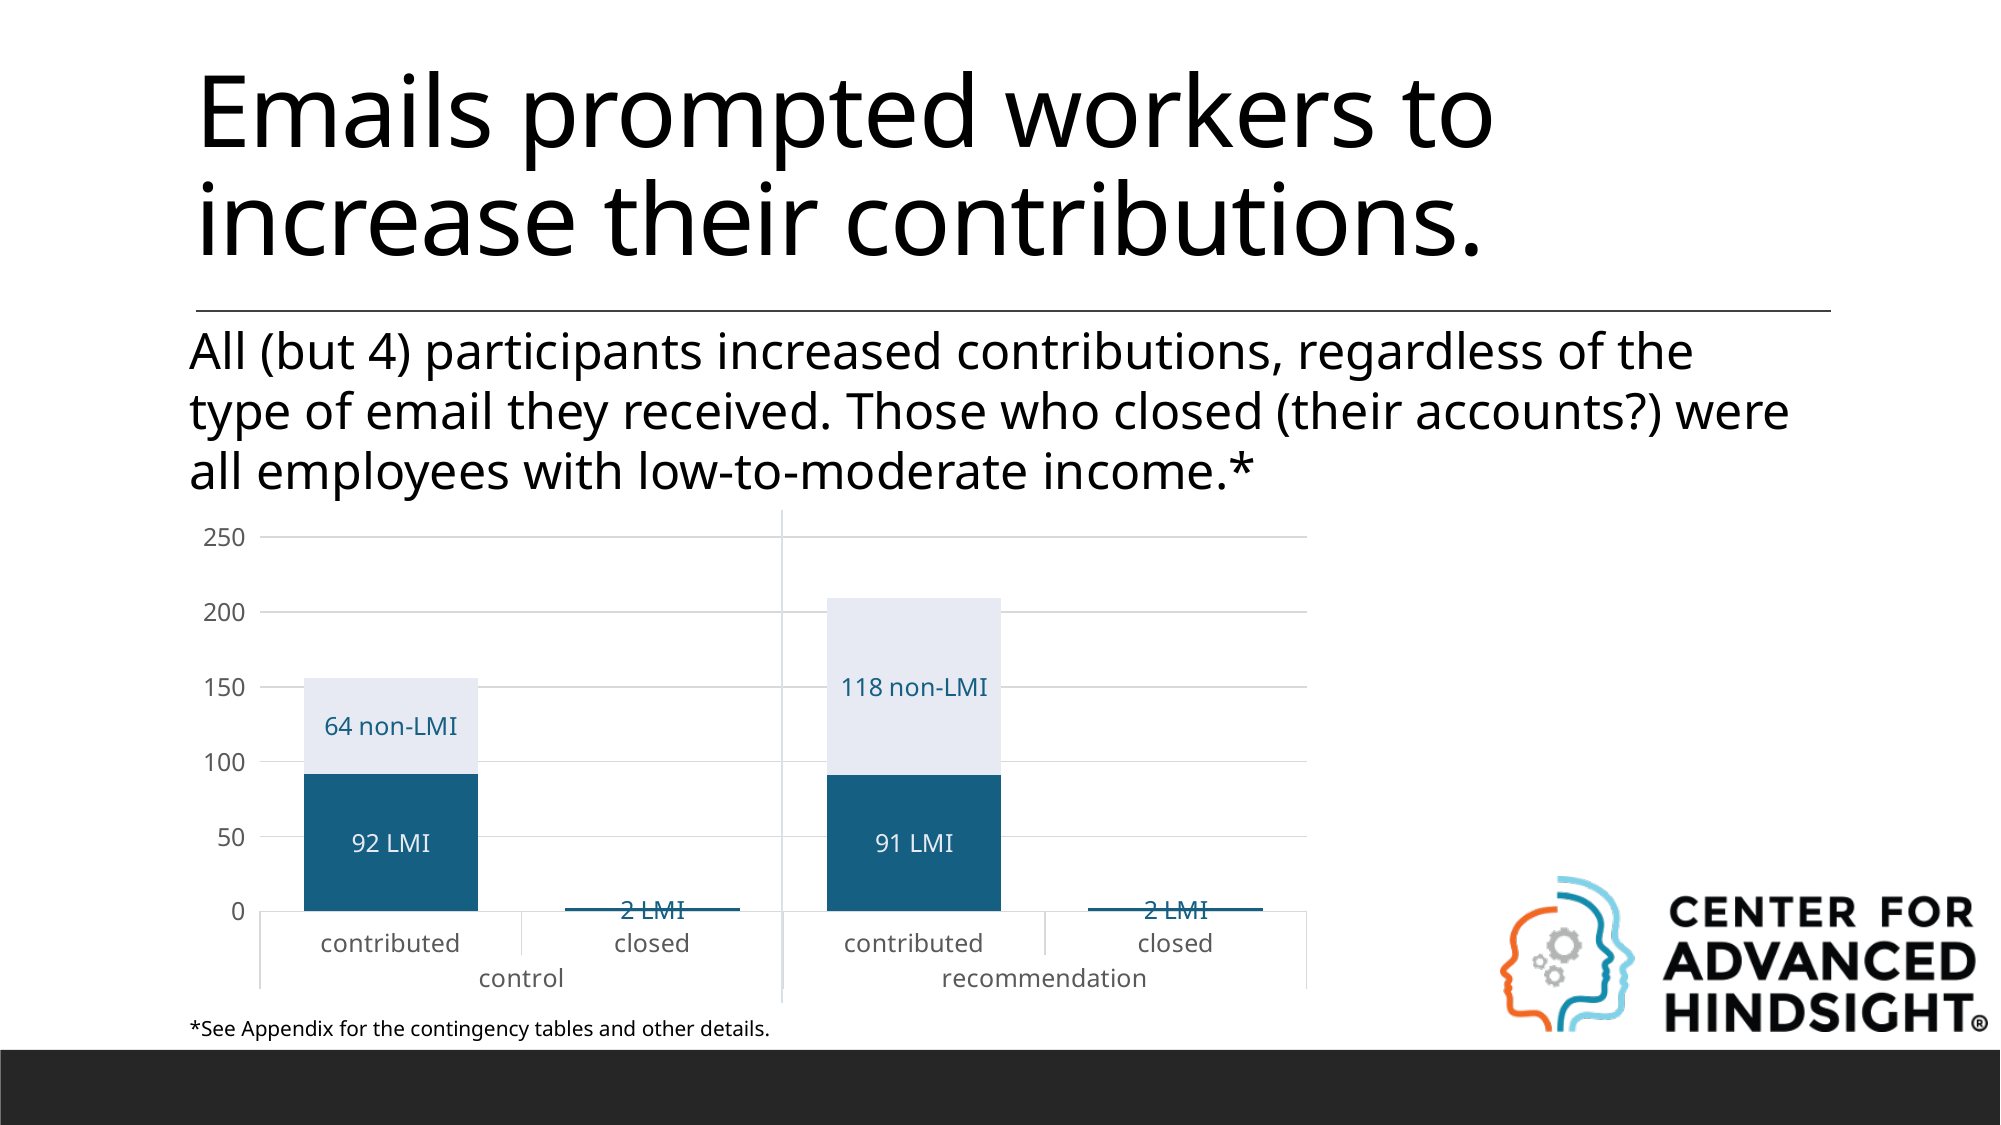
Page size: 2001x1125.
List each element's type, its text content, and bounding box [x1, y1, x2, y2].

picture [1500, 876, 1988, 1032]
text_box *See Appendix for the contingency tables and other details. [174, 1008, 1825, 1049]
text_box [179, 509, 1330, 1006]
text_box All (but 4) participants increased contributions, regardless of the type of email they received. Those who closed (their accounts?) were all employees with low-to-moderate income.* [174, 312, 1825, 567]
text_box Emails prompted workers to increase their contributions. [179, 46, 1830, 285]
